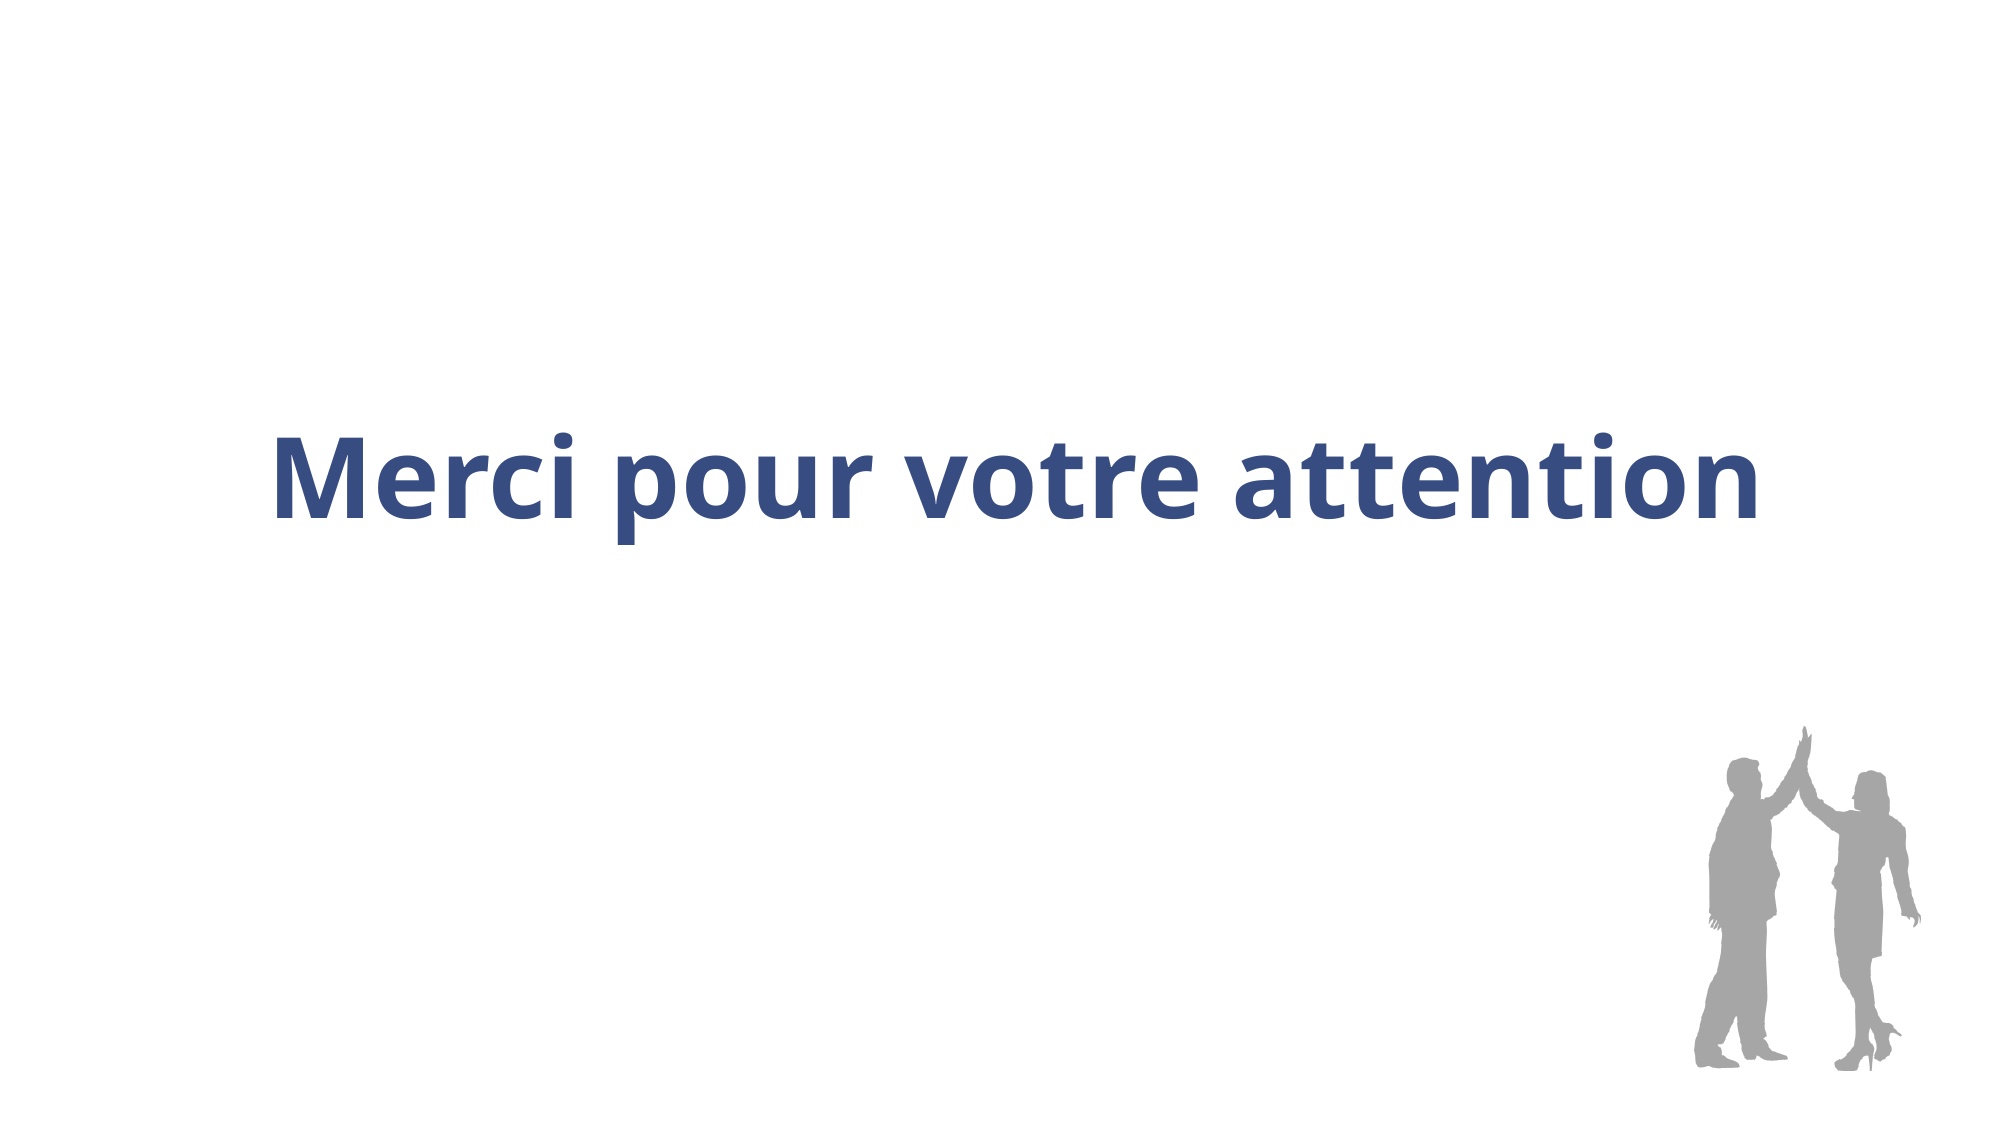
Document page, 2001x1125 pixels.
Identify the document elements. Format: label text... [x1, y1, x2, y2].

picture [1694, 726, 1921, 1071]
list Merci pour votre attention [248, 371, 1785, 607]
